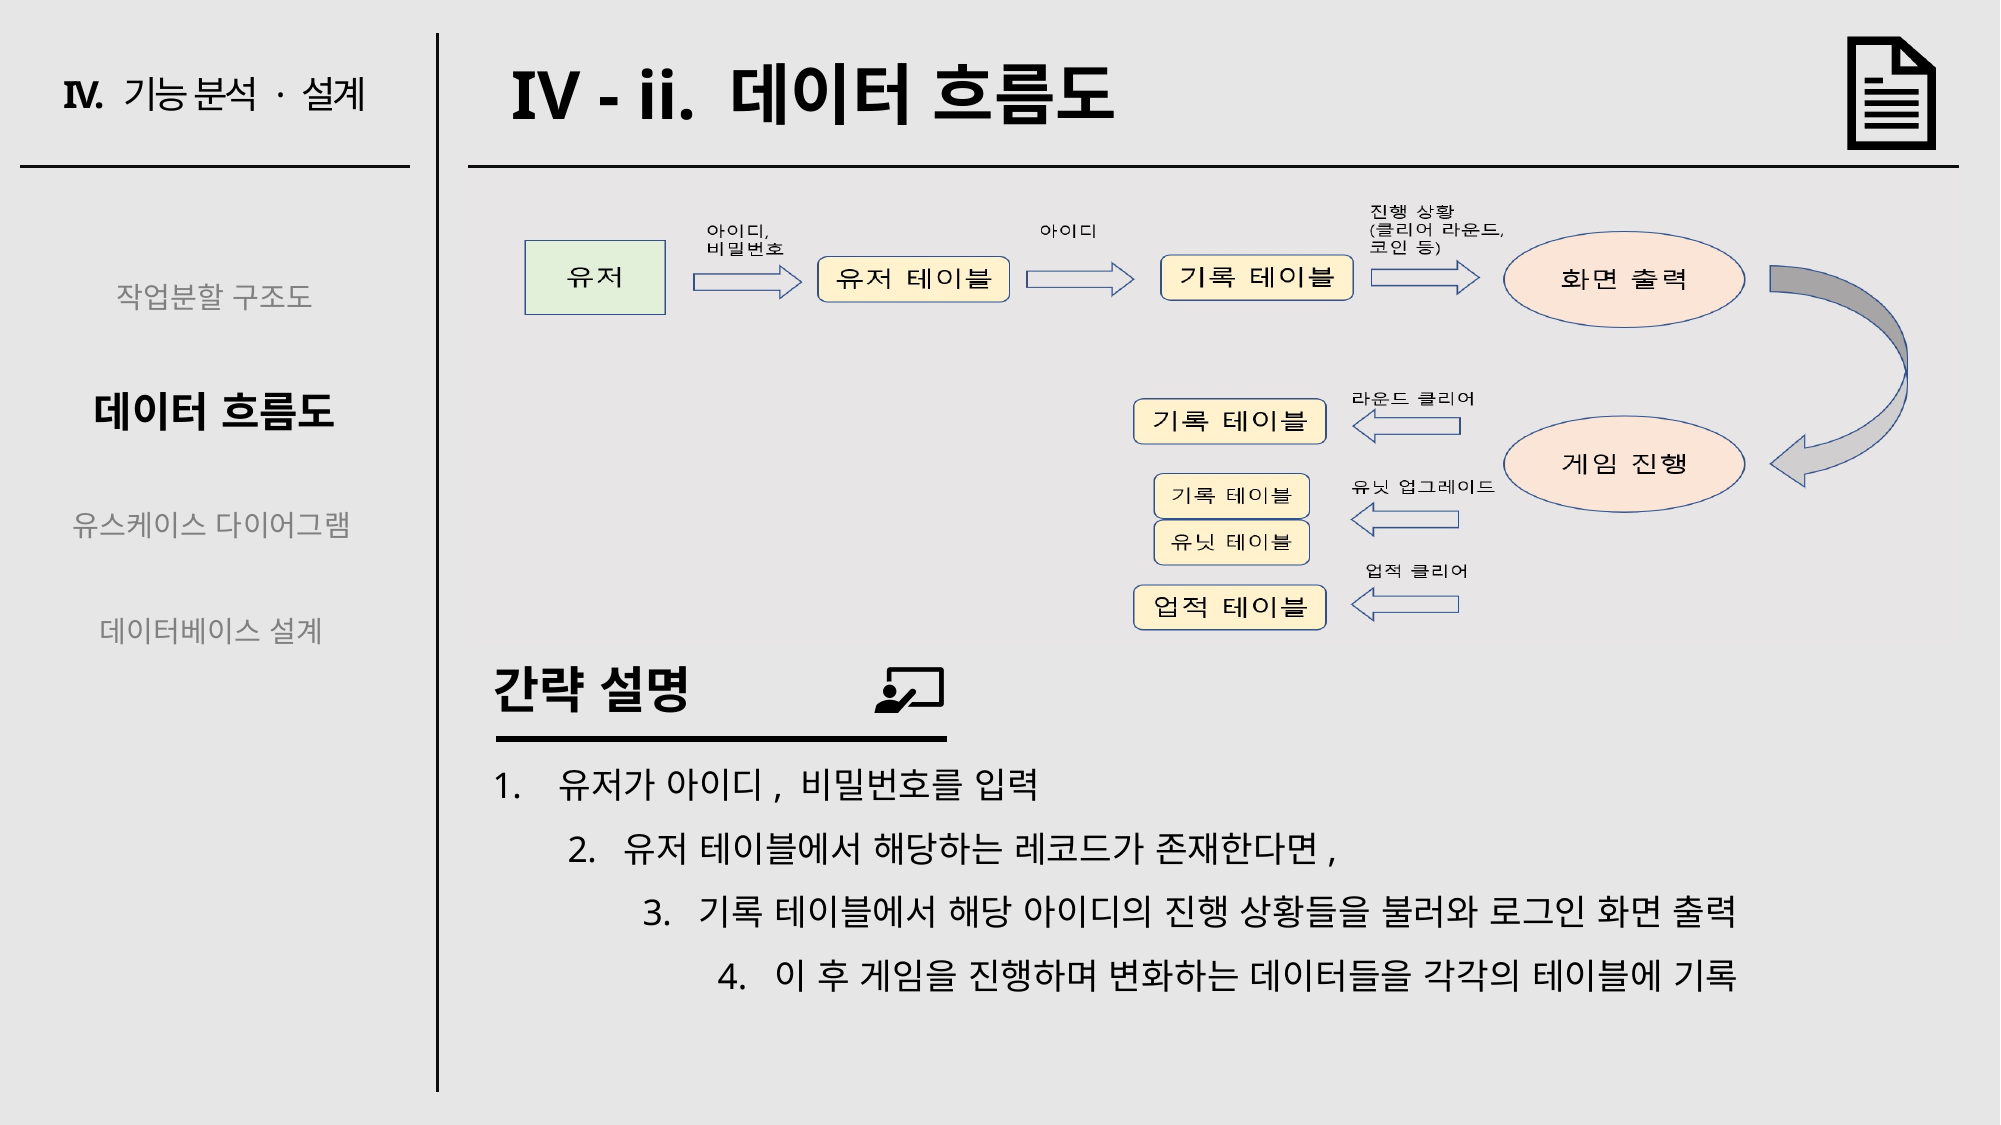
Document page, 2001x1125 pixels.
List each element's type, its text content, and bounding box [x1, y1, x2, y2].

text_box 유저가 아이디, 비밀번호를 입력 유저 테이블에서 해당하는 레코드가 존재한다면, 기록 테이블에서 해당 아이디의 진행 상황들을 불러와 로그인 화면 출력 4. 이 후 게임을 진행하며 변화하는 데이터들을 각각의 테이블에 기록 [477, 734, 1931, 1004]
picture [871, 652, 947, 728]
text_box 데이터베이스 설계 [16, 605, 408, 656]
text_box IV - ii. 데이터 흐름도 [496, 45, 1823, 141]
picture [468, 25, 1960, 166]
text_box IV. 기능 분석 · 설계 [19, 63, 411, 123]
picture [468, 167, 1960, 645]
text_box 유스케이스 다이어그램 [16, 499, 408, 550]
text_box 데이터 흐름도 [19, 378, 411, 444]
text_box 간략 설명 [479, 650, 1264, 726]
text_box 작업분할 구조도 [19, 272, 411, 322]
